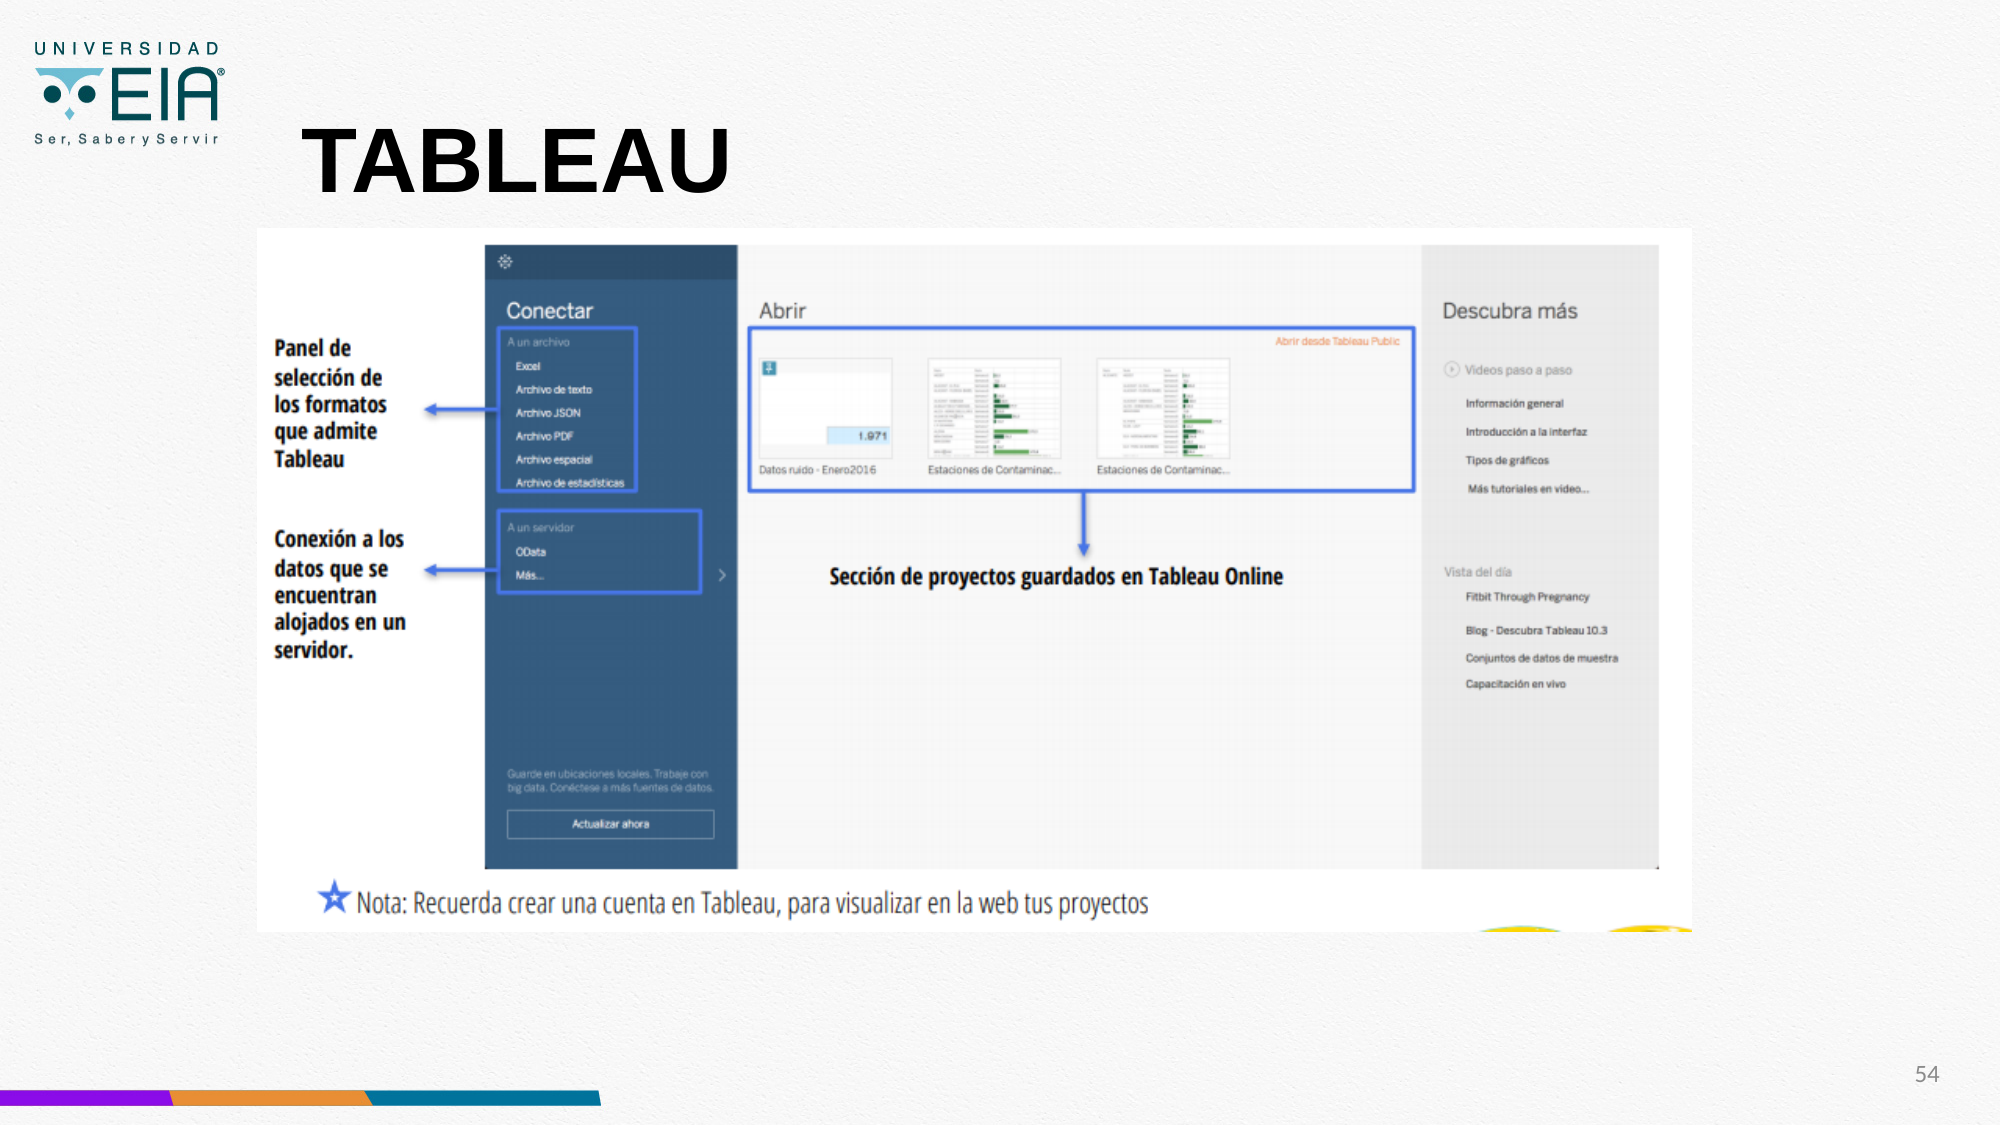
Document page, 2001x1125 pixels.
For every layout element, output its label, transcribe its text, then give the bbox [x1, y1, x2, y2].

picture [0, 0, 2000, 1125]
text_box TABLEAU [286, 54, 1981, 272]
slide_number 54 [1505, 1042, 1956, 1103]
